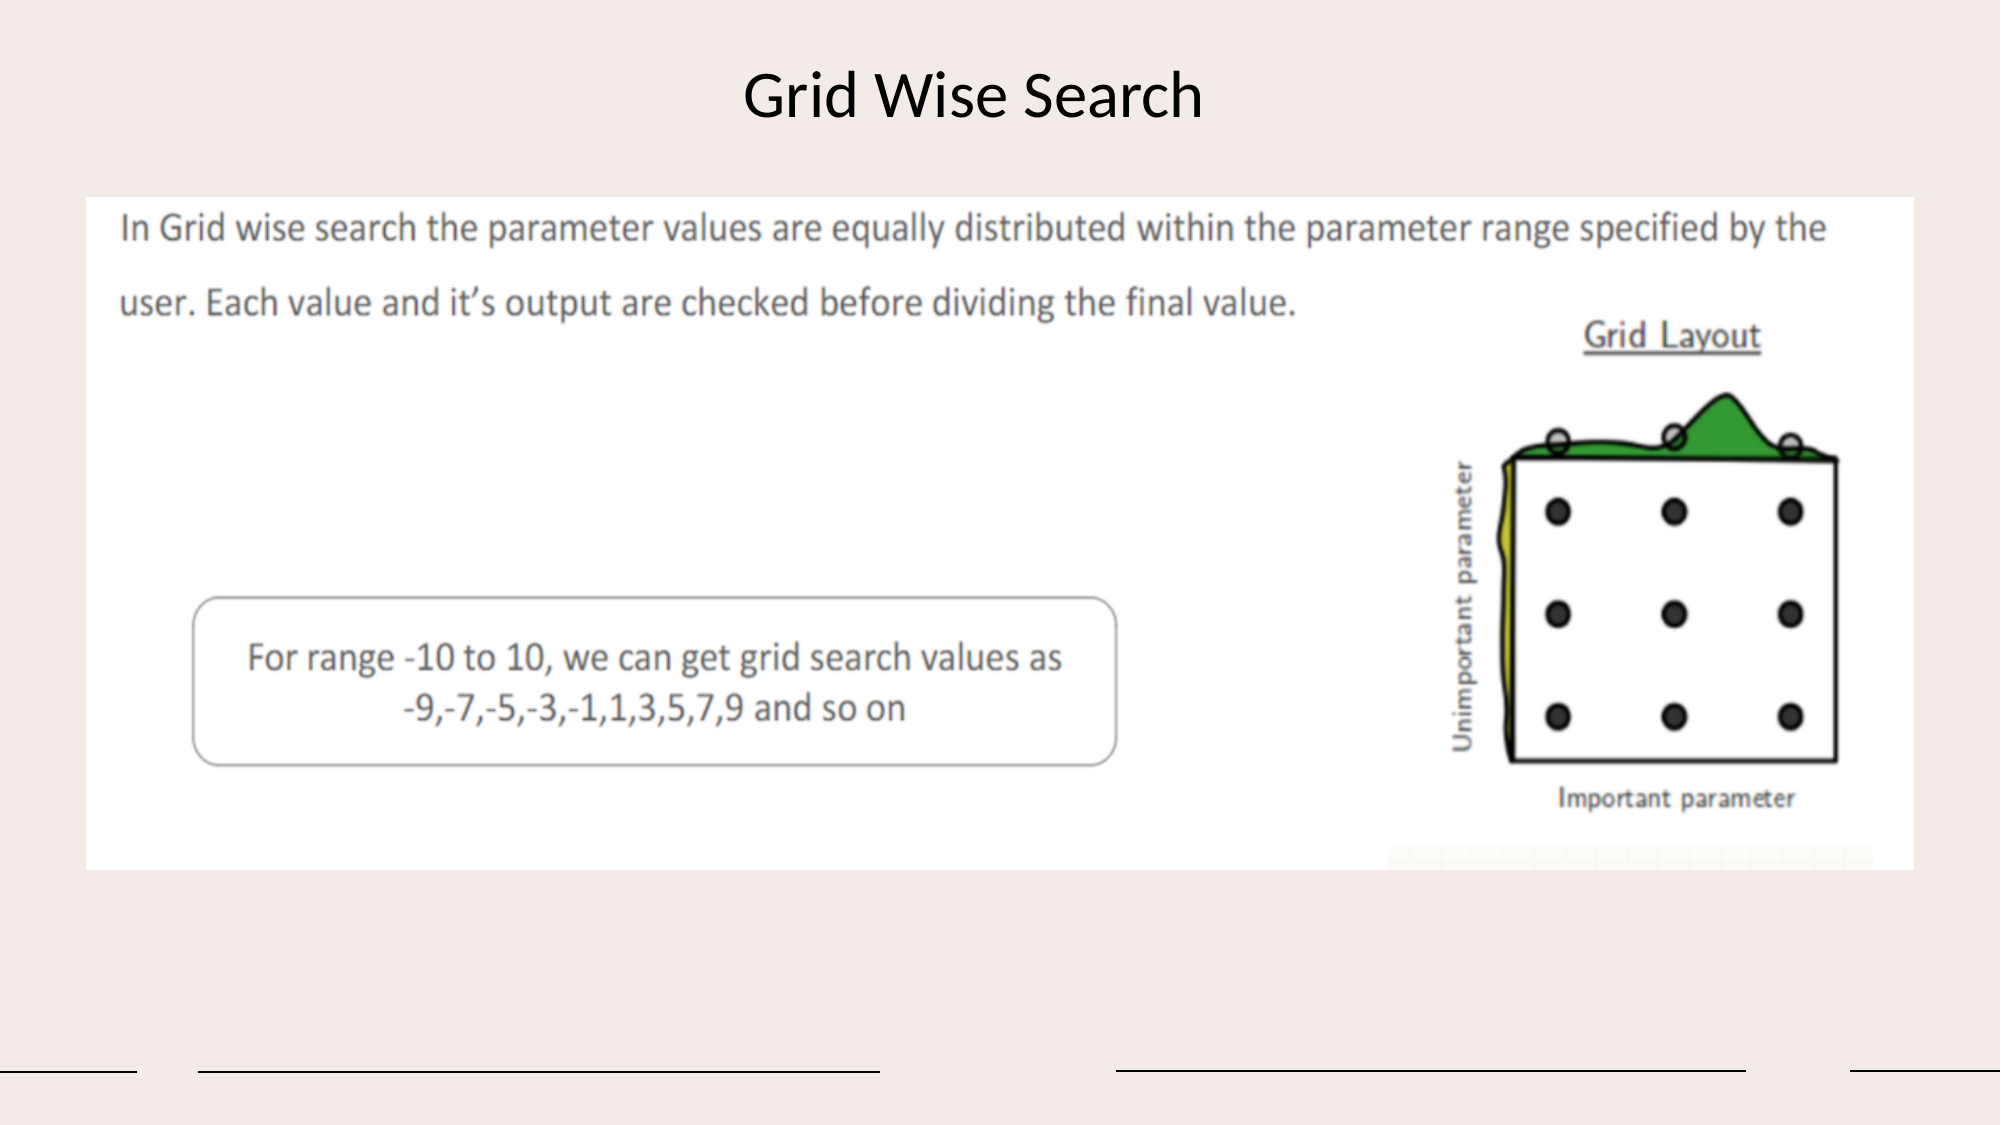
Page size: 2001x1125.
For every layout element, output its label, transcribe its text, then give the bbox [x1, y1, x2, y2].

text_box Grid Wise Search [381, 43, 1568, 139]
picture [86, 197, 1914, 870]
